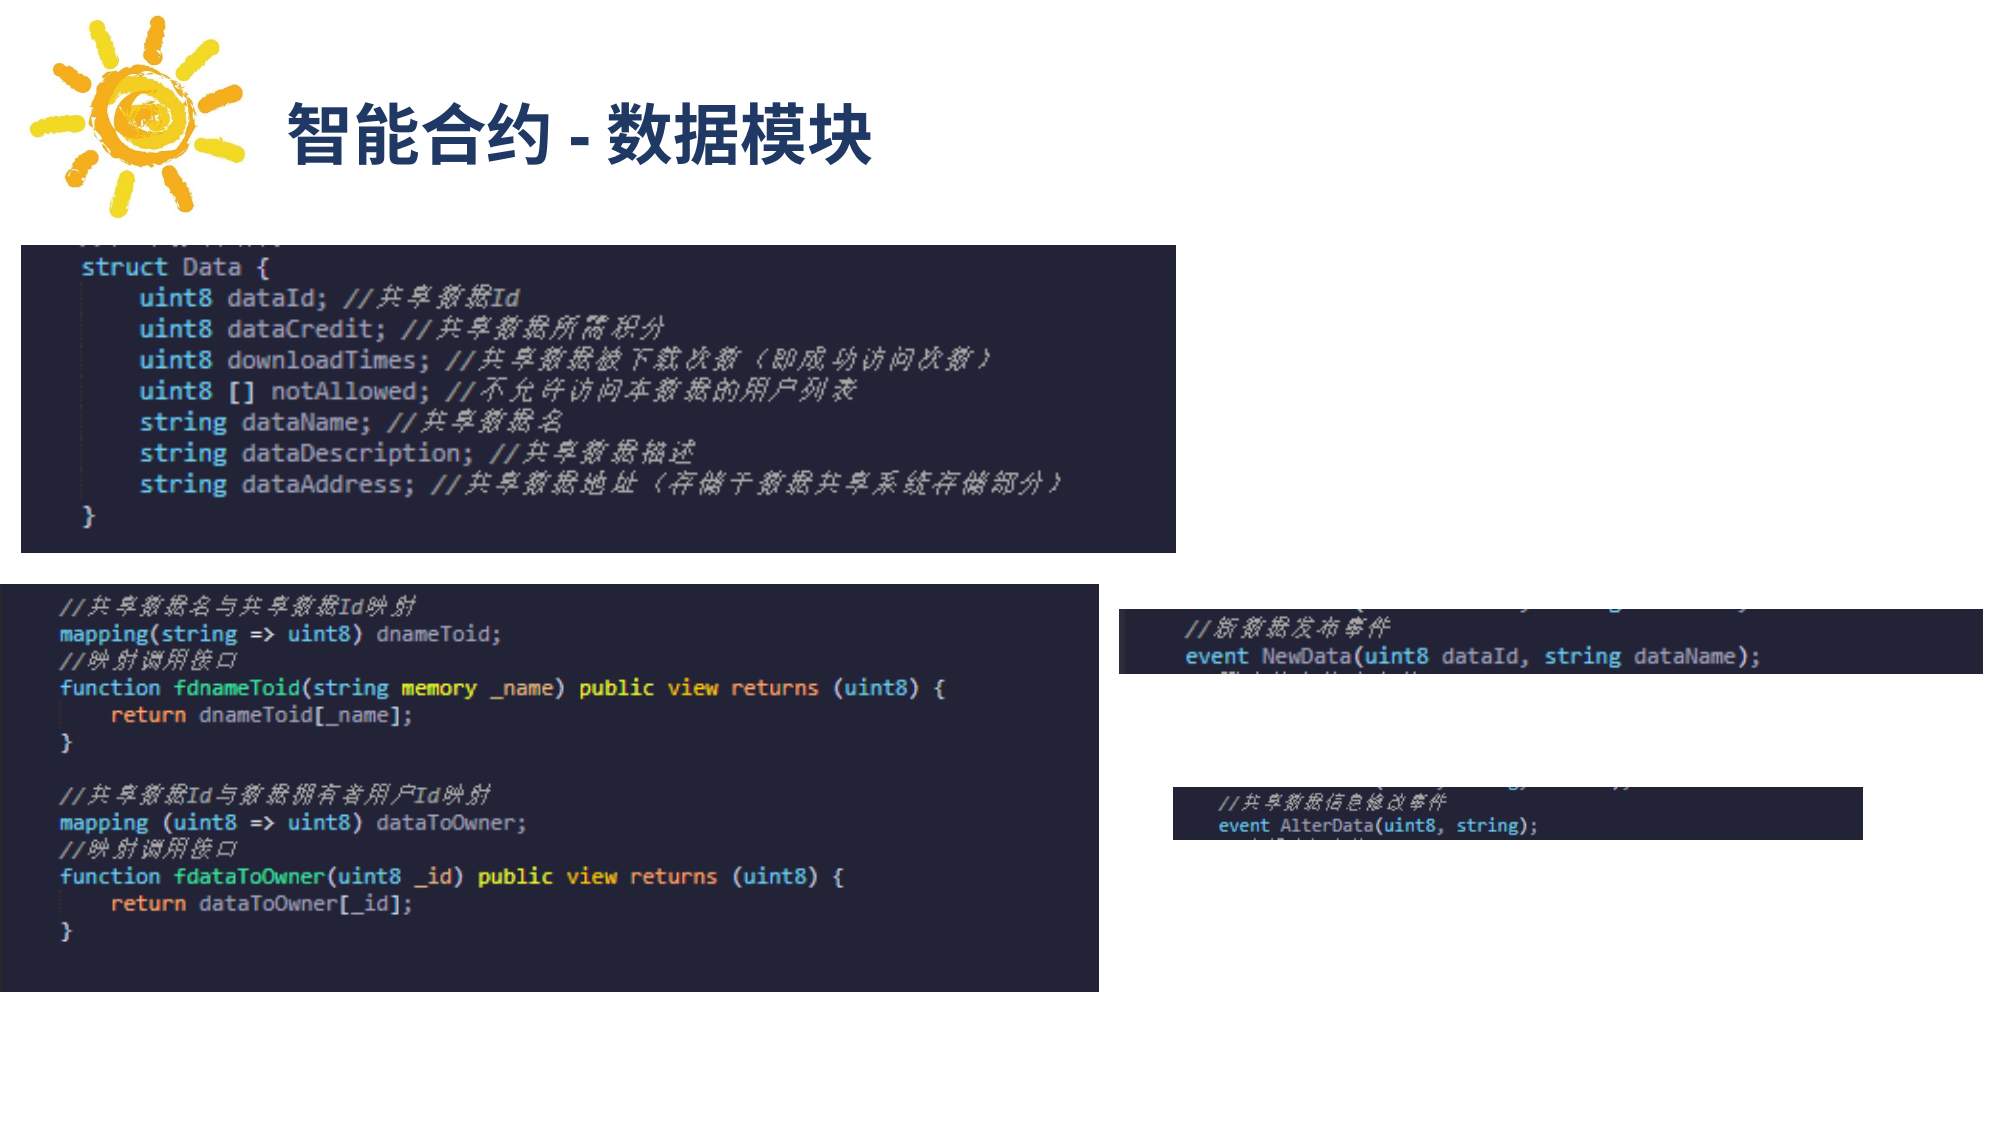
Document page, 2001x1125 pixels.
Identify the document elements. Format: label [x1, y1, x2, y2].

picture [1173, 787, 1863, 840]
picture [0, 584, 1099, 992]
picture [20, 245, 1176, 553]
text_box [21, 0, 883, 233]
picture [1119, 609, 1983, 674]
